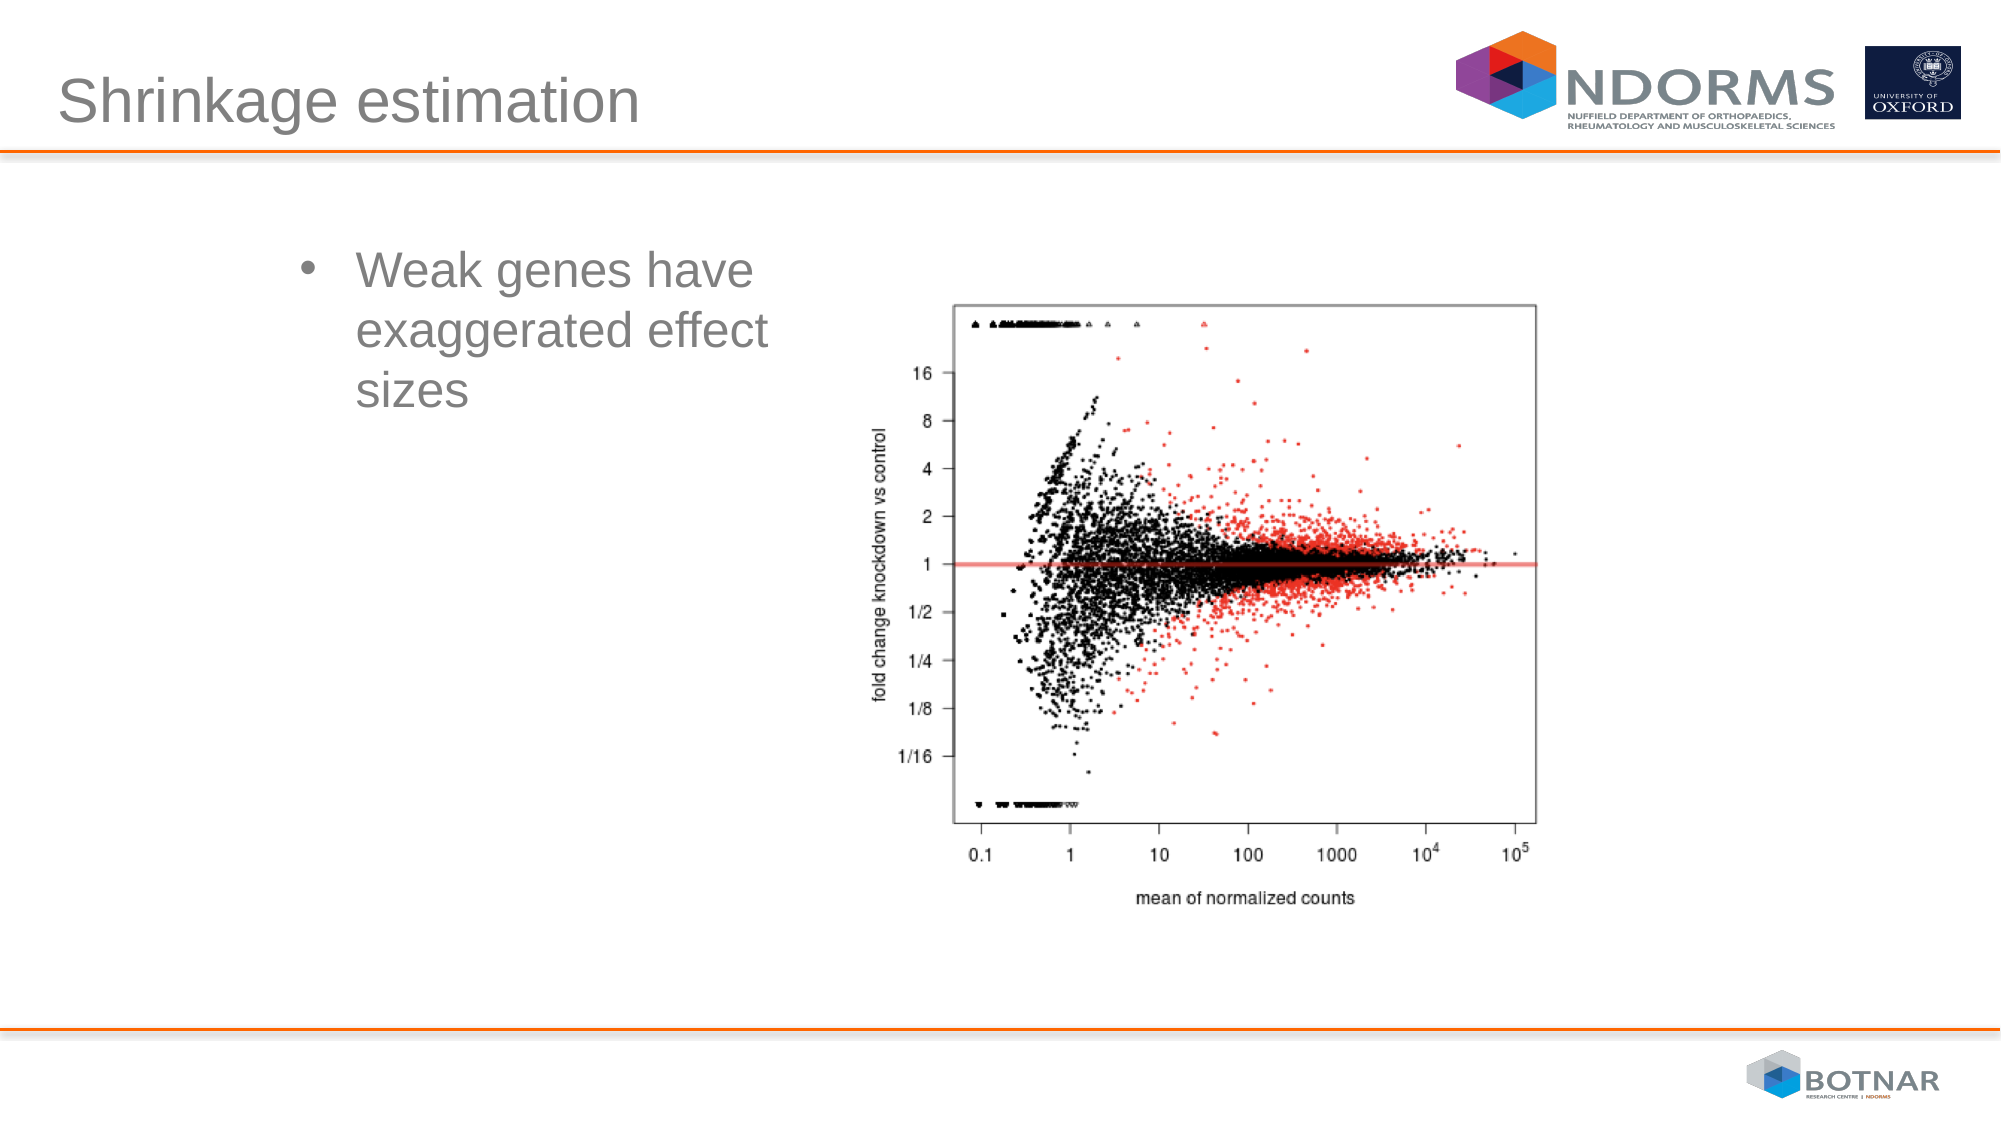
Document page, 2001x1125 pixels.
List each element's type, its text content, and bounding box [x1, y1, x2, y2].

picture [851, 264, 1709, 924]
picture [1456, 31, 1961, 129]
picture [1746, 1050, 1945, 1099]
title Shrinkage estimation [42, 33, 1233, 162]
list Weak genes have exaggerated effect sizes [284, 229, 853, 973]
